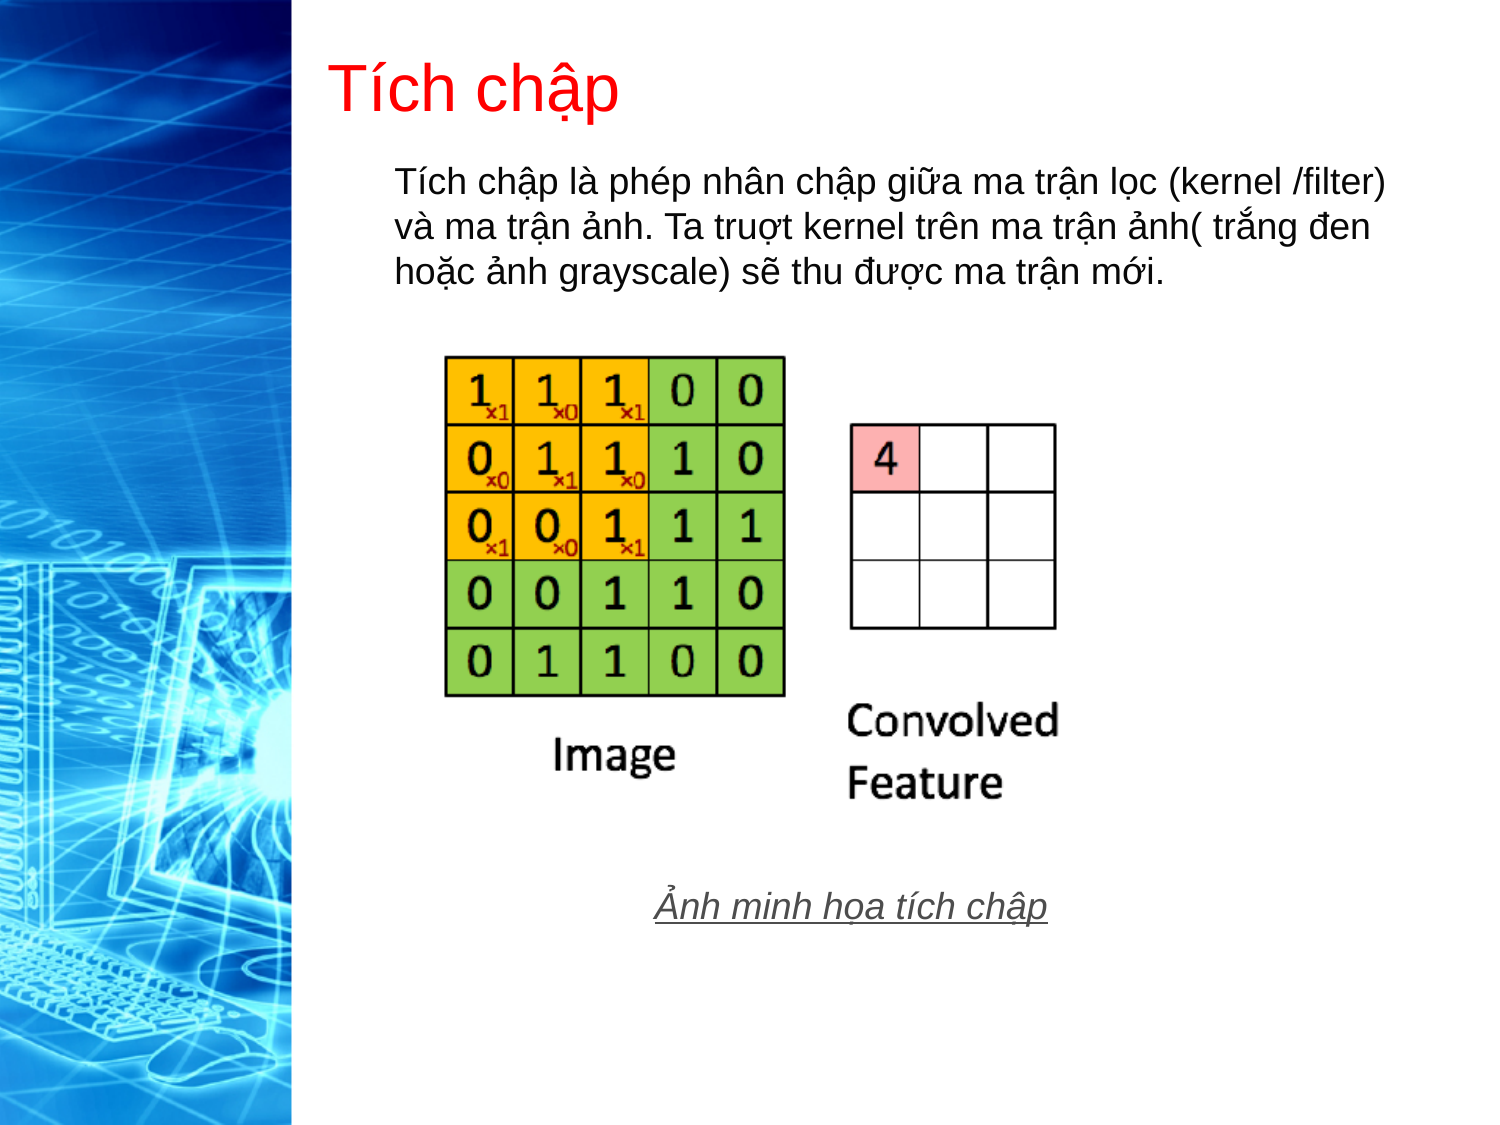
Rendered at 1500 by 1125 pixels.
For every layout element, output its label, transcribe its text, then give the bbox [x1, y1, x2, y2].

picture [0, 0, 1500, 1125]
text_box Tích chập là phép nhân chập giữa ma trận lọc (kernel /filter) và ma trận ảnh. Ta truợt kernel trên ma trận ảnh( trắng đen hoặc ảnh grayscale) sẽ thu được ma trận mới. [379, 149, 1413, 345]
text_box Ảnh minh họa tích chập [639, 874, 1063, 935]
title Tích chập [312, 18, 1471, 151]
